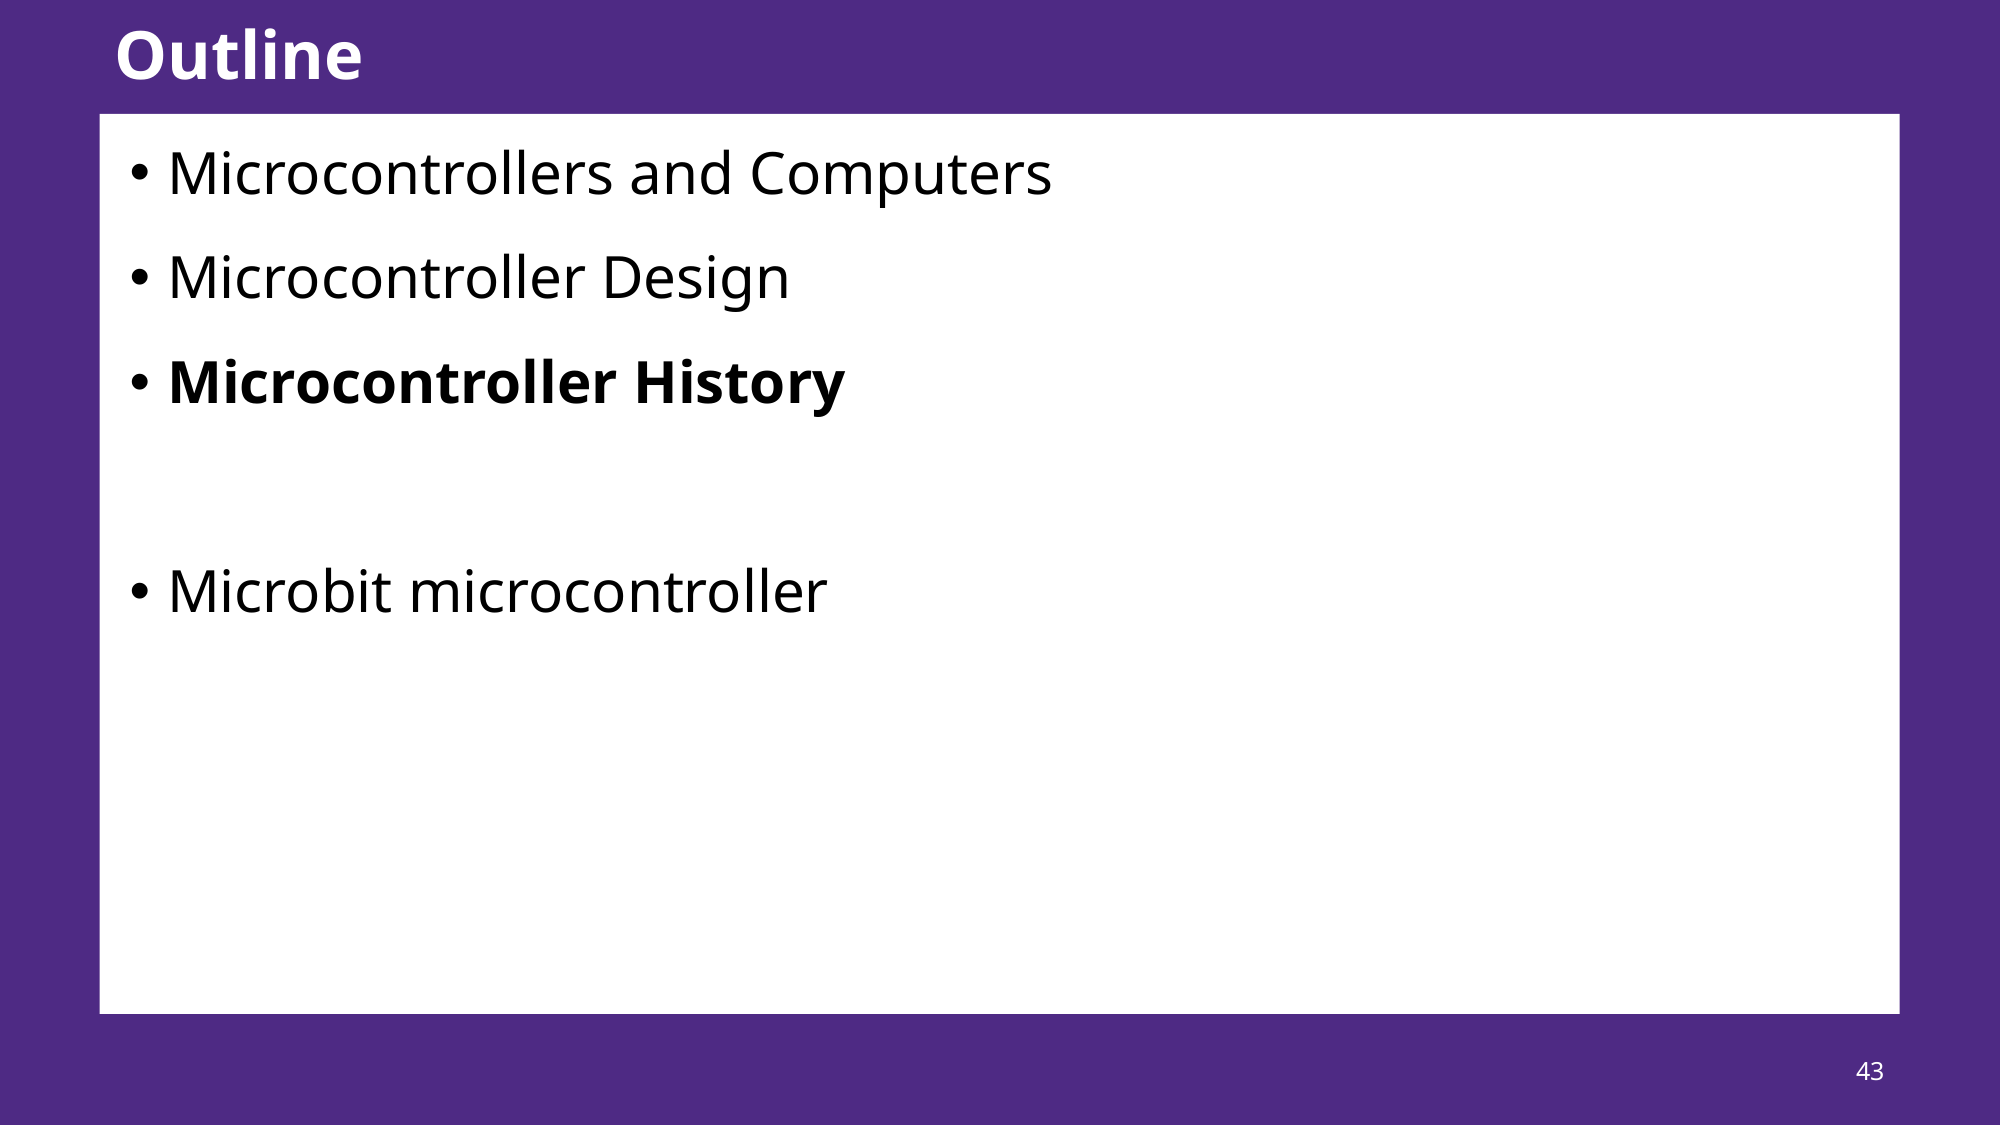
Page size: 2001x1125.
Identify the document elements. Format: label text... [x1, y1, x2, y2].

slide_number 43 [1749, 1042, 1900, 1103]
title Outline [99, 1, 1900, 114]
list Microcontrollers and Computers Microcontroller Design Microcontroller History Microbit microcontroller [99, 114, 1900, 1014]
